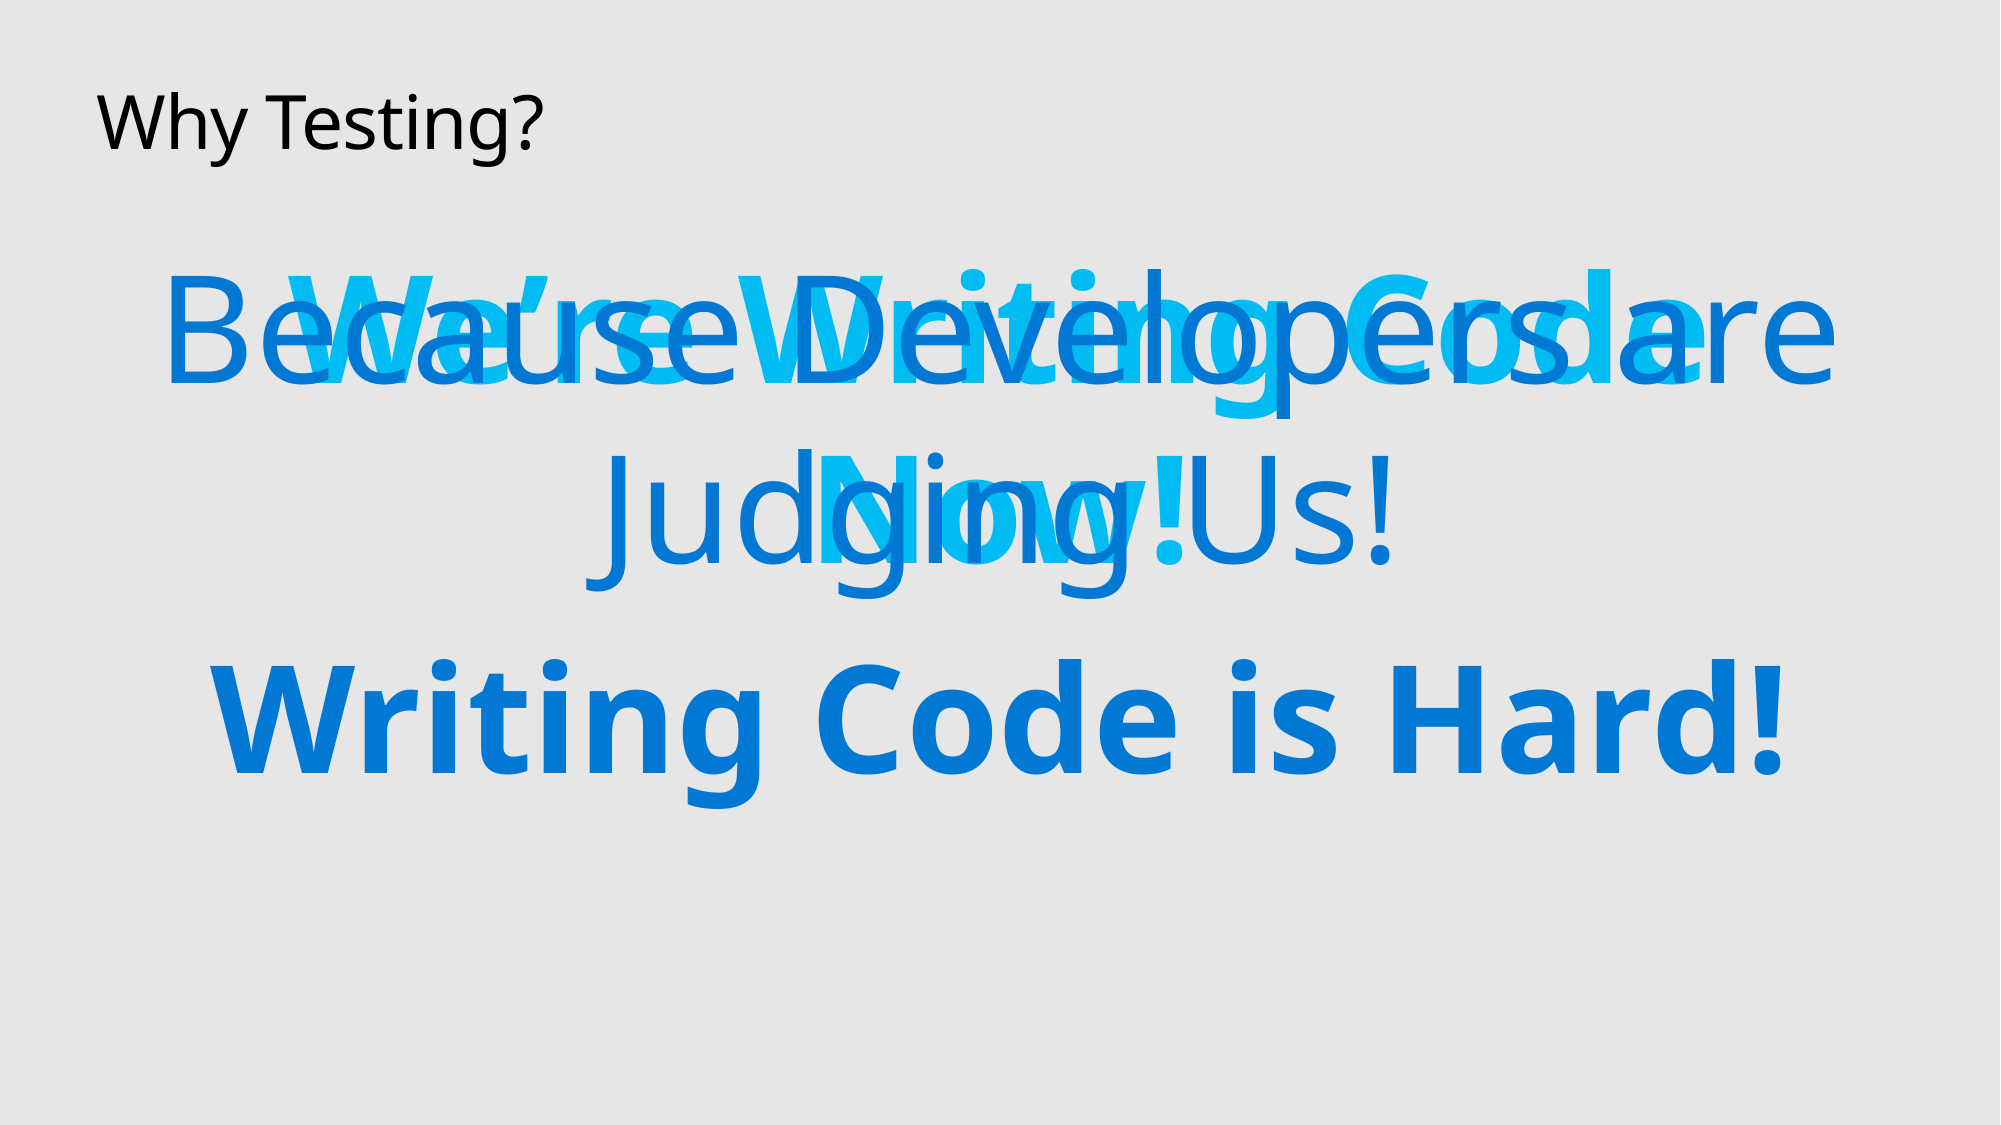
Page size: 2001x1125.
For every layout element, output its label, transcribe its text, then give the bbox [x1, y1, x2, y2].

title Why Testing? [96, 75, 1904, 166]
list We’re Writing Code Now! Writing Code is Hard! [96, 594, 1904, 634]
text_box Because Developers are Judging Us! [96, 233, 1904, 594]
